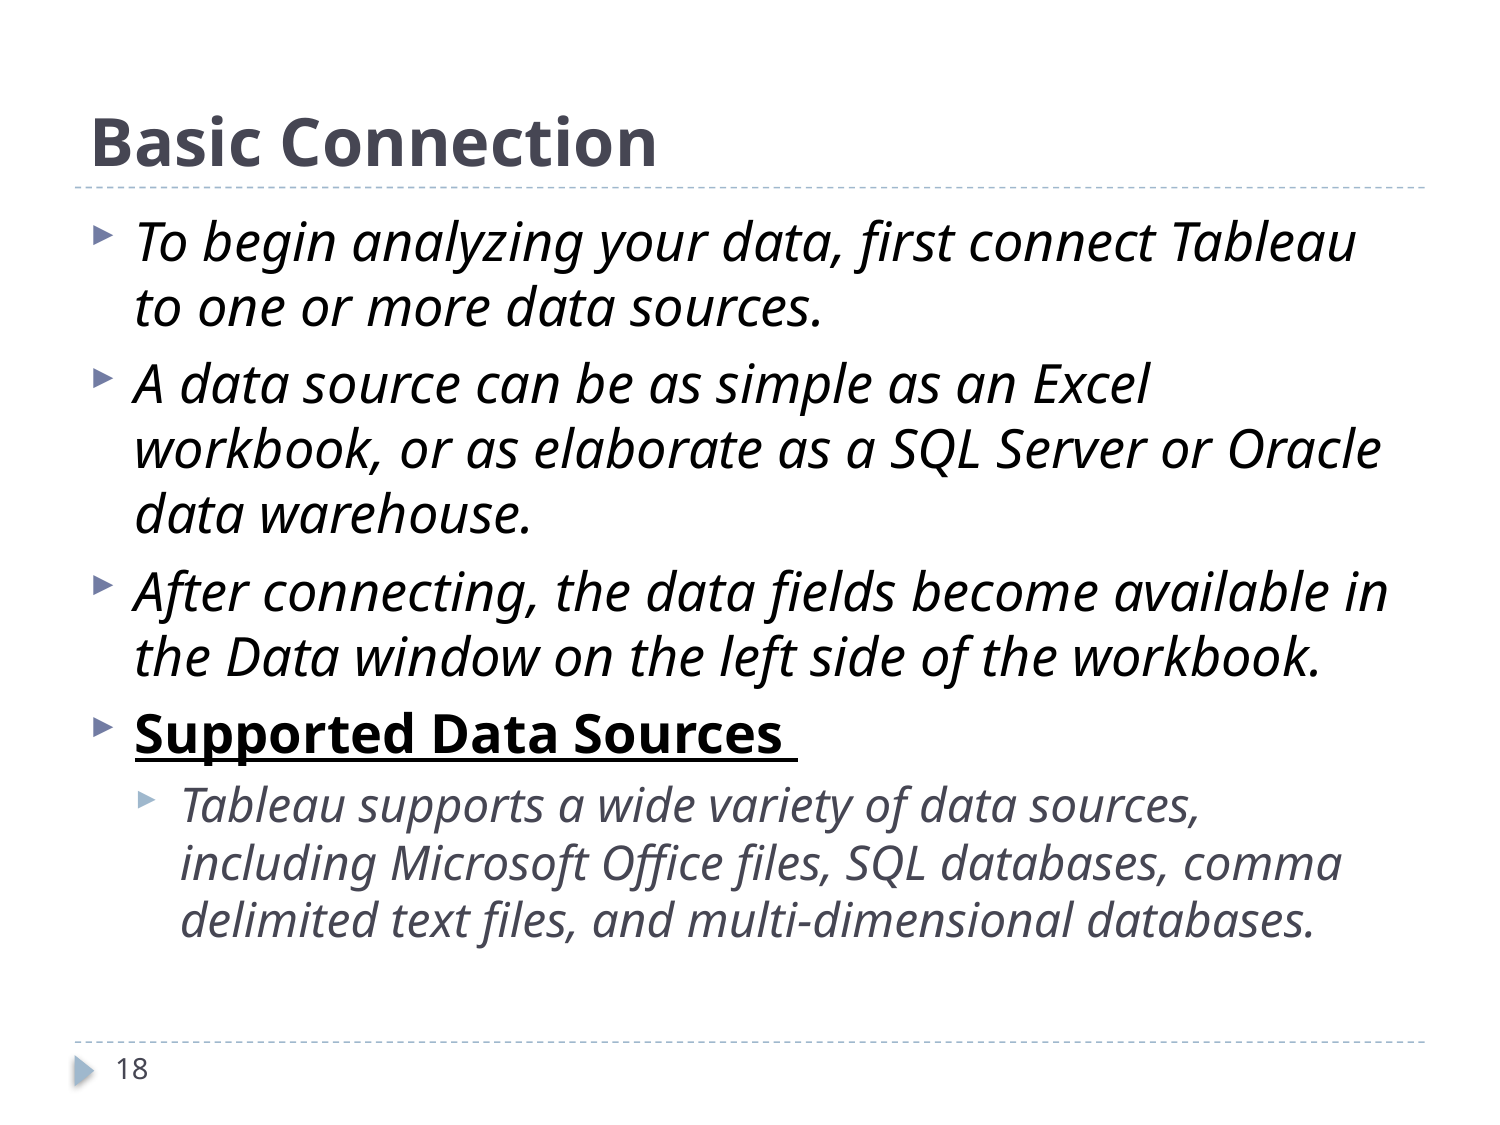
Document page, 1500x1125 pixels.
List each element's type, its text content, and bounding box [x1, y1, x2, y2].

title Basic Connection [75, 24, 1425, 188]
list To begin analyzing your data, first connect Tableau to one or more data sources. A data source can be as simple as an Excel workbook, or as elaborate as a SQL Server or Oracle data warehouse. After connecting, the data fields become available in the Data window on the left side of the workbook. Supported Data Sources Tableau supports a wide variety of data sources, including Microsoft Office files, SQL databases, comma delimited text files, and multi-dimensional databases. [75, 200, 1425, 1010]
slide_number 18 [100, 1042, 426, 1103]
